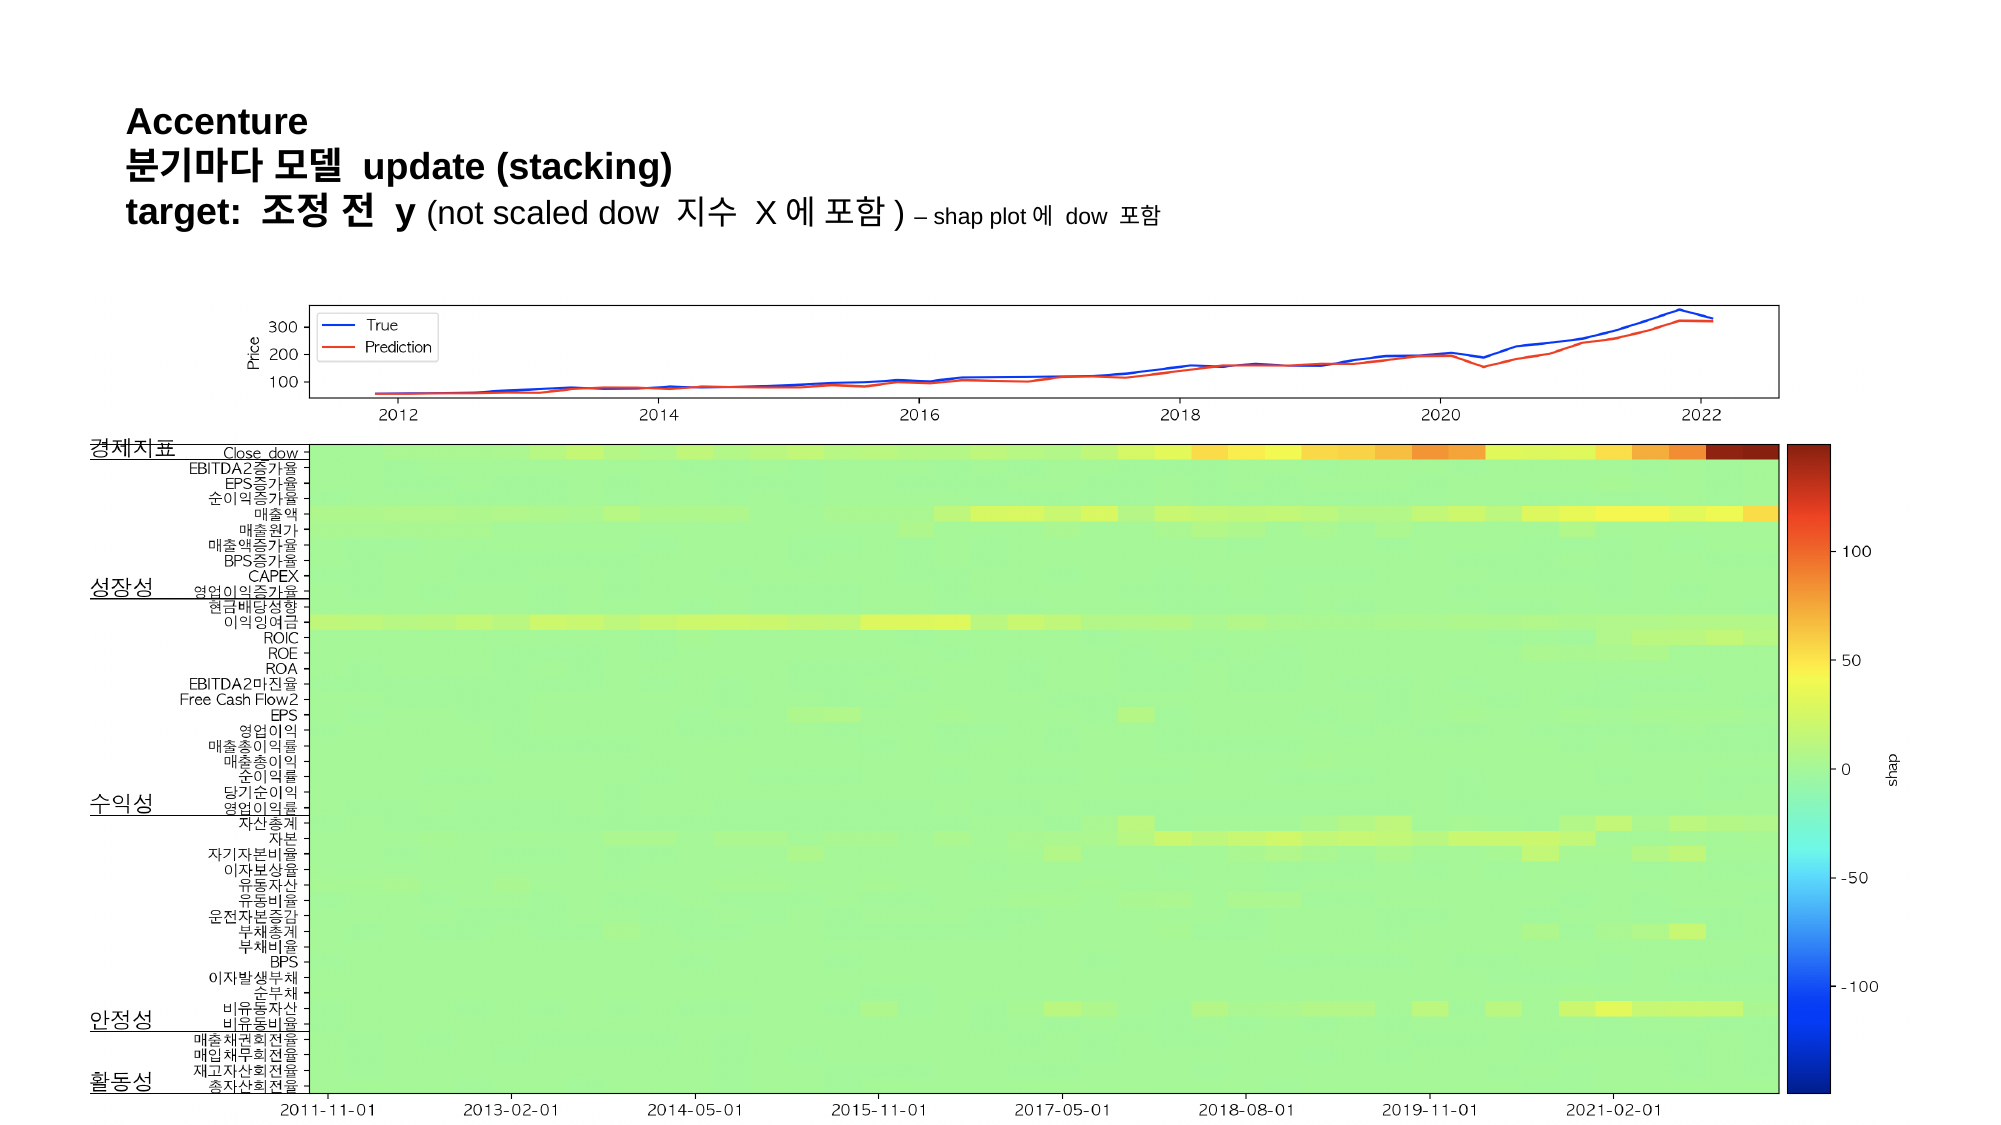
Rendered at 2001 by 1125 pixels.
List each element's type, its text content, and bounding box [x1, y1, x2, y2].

picture [90, 281, 1910, 1125]
text_box Accenture 분기마다 모델 update (stacking) target: 조정 전 y (not scaled dow 지수 X에 포함) – shap plot에 dow 포함 [110, 89, 1178, 240]
